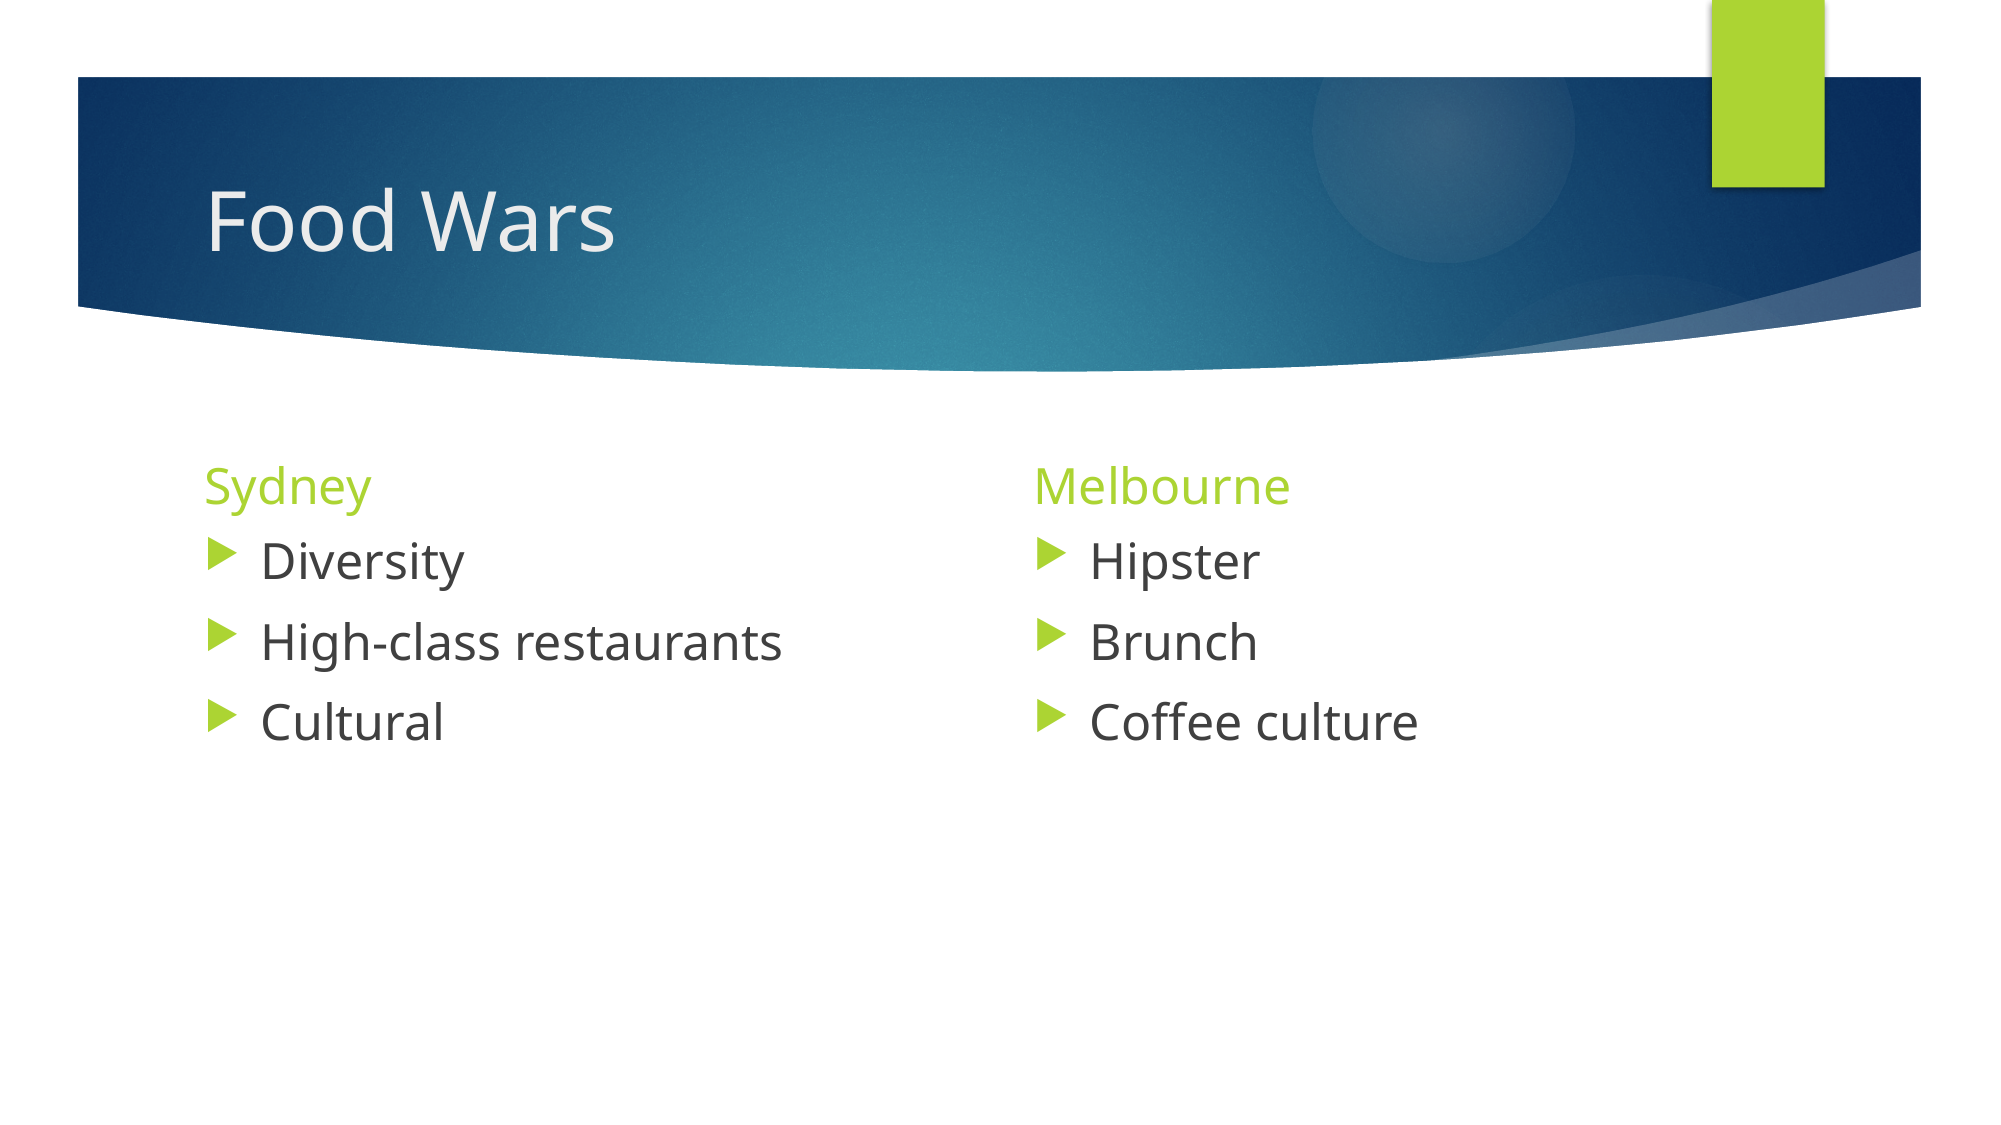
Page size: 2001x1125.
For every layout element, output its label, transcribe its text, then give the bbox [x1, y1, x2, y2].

list Sydney [189, 427, 981, 521]
list Hipster Brunch Coffee culture [1018, 521, 1810, 988]
title Food Wars [189, 159, 1627, 276]
list Diversity High-class restaurants Cultural [189, 521, 981, 988]
list Melbourne [1018, 427, 1810, 521]
